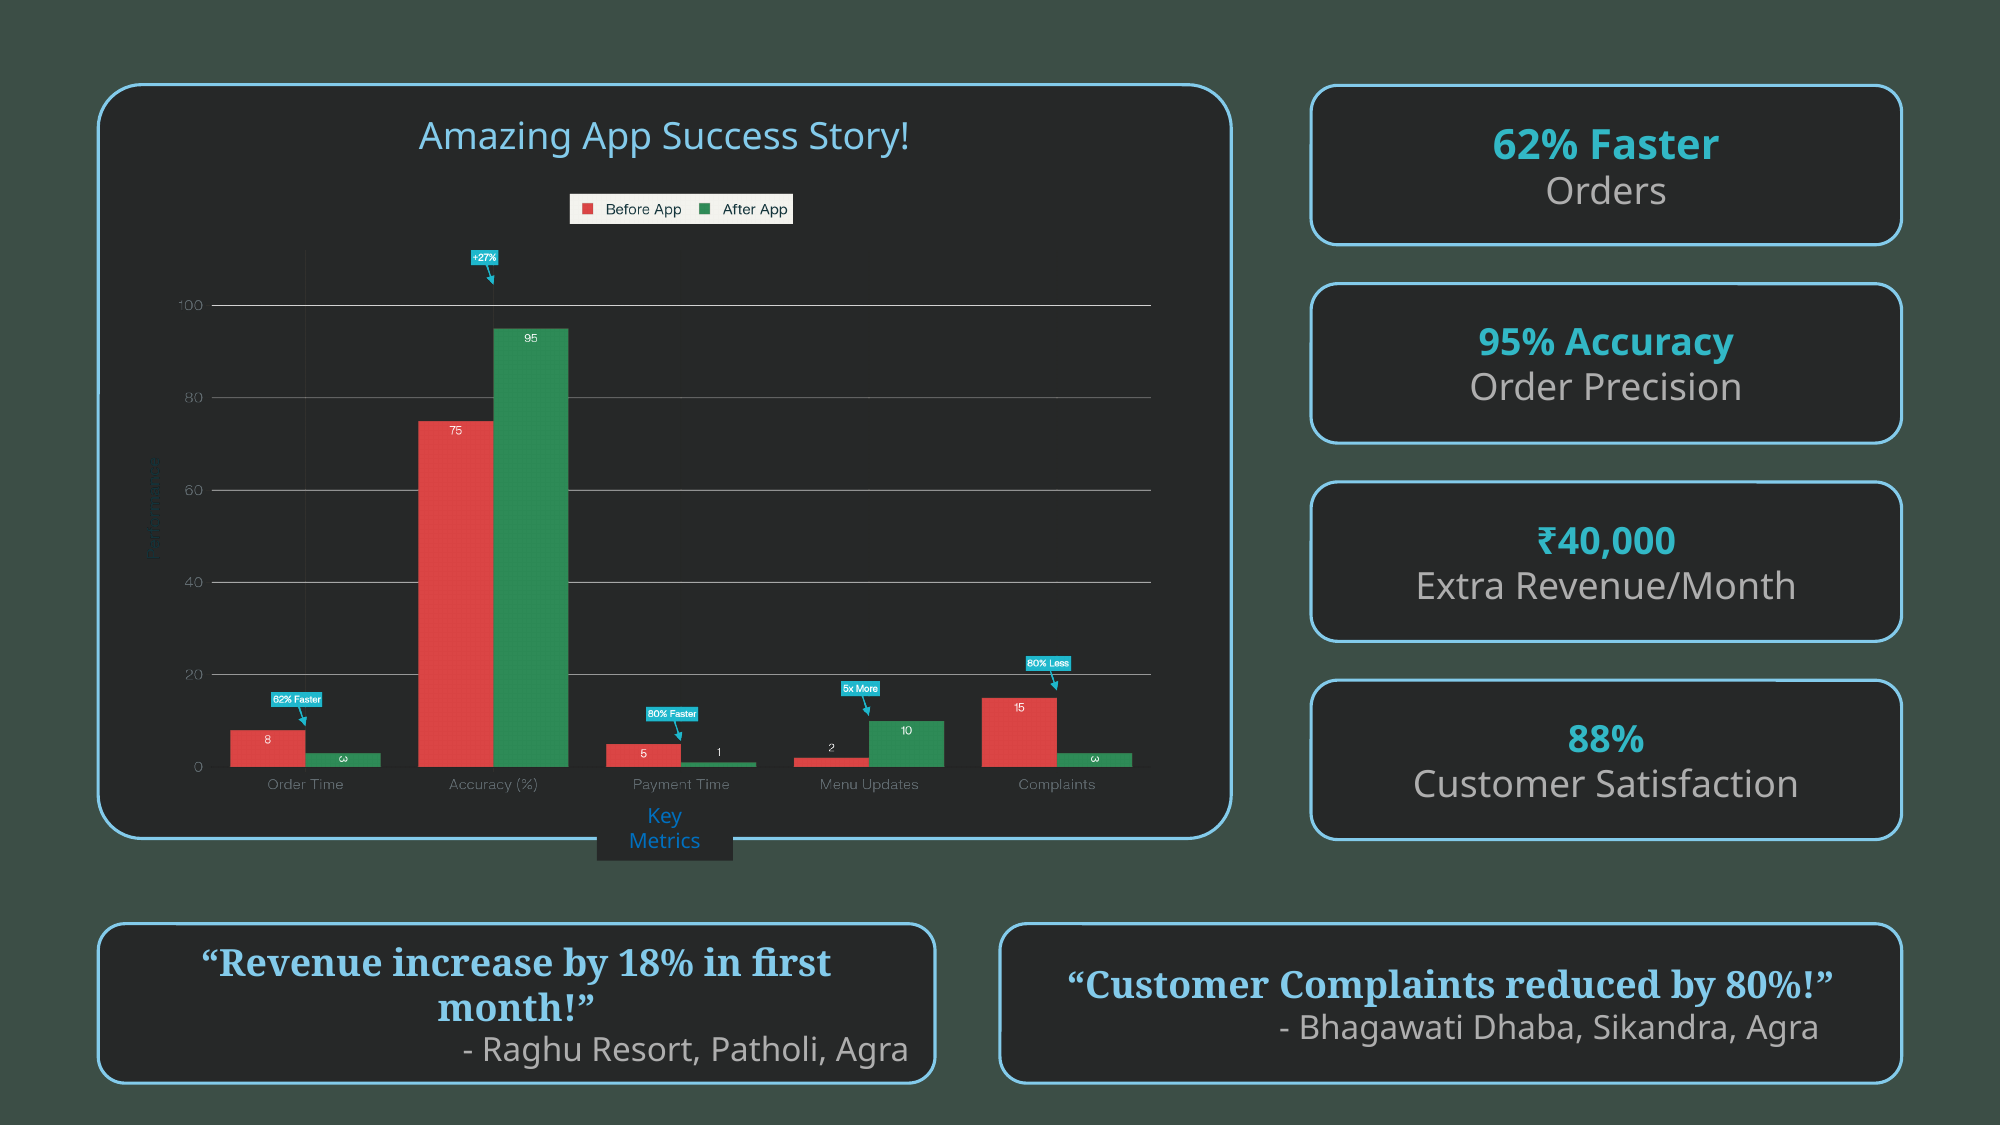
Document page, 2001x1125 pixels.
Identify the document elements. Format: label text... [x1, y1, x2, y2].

text_box 95% Accuracy Order Precision [1309, 282, 1904, 445]
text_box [97, 84, 1232, 840]
text_box “Revenue increase by 18% in first month!” - Raghu Resort, Patholi, Agra [96, 922, 937, 1085]
text_box 88% Customer Satisfaction [1309, 678, 1904, 842]
text_box 62% Faster Orders [1309, 83, 1904, 247]
text_box ₹40,000 Extra Revenue/Month [1309, 480, 1904, 643]
text_box “Customer Complaints reduced by 80%!” - Bhagawati Dhaba, Sikandra, Agra [998, 922, 1904, 1085]
